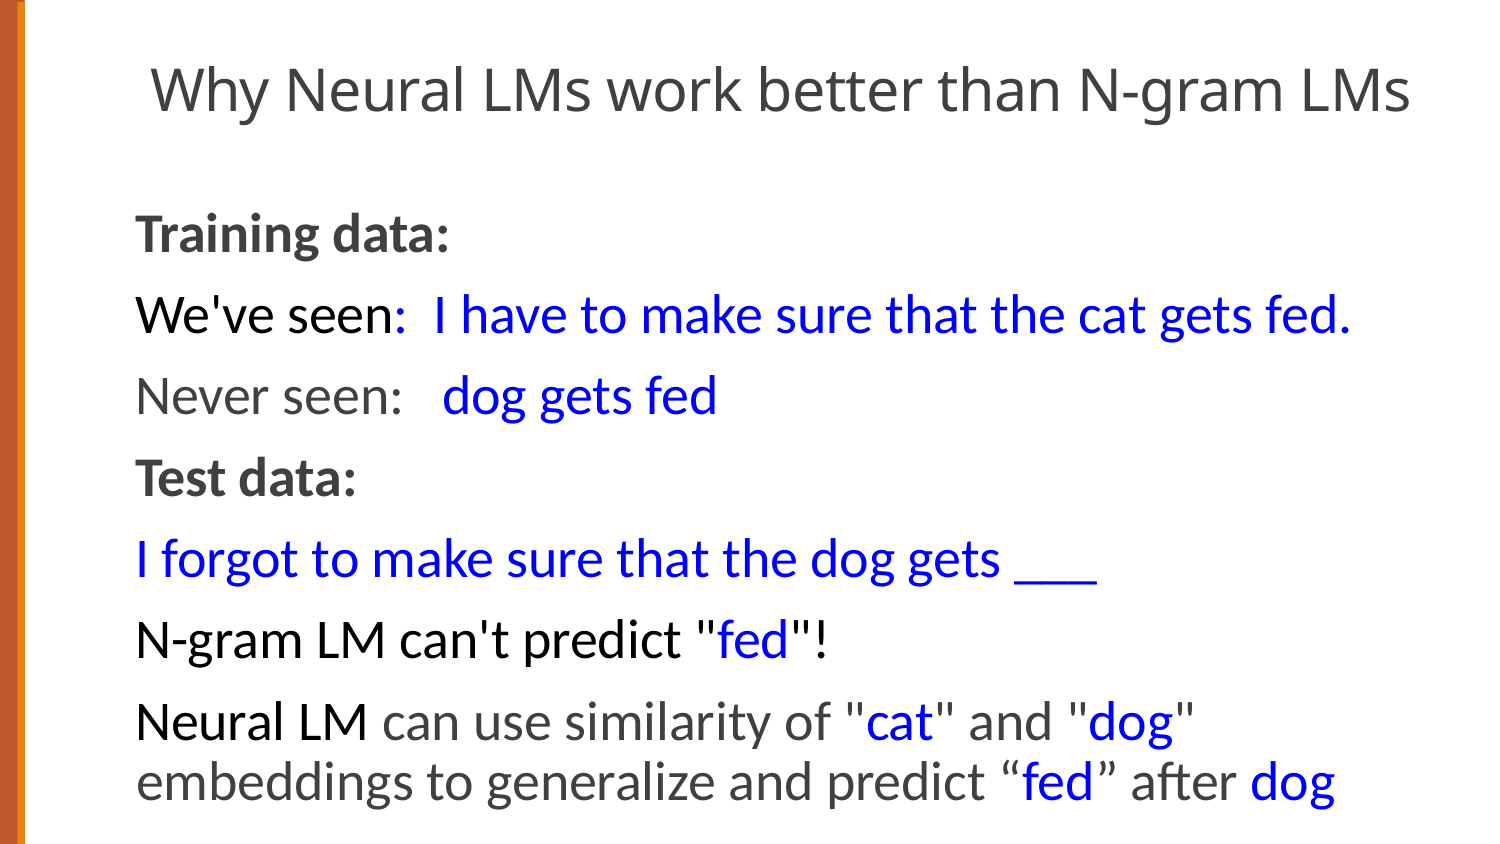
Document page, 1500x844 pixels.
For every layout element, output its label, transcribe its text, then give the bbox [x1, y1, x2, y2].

title Why Neural LMs work better than N-gram LMs [135, 19, 1438, 132]
list Training data: We've seen: I have to make sure that the cat gets fed. Never seen: dog gets fed Test data: I forgot to make sure that the dog gets ___ N-gram LM can't predict "fed"! Neural LM can use similarity of "cat" and "dog" embeddings to generalize and predict “fed” after dog [135, 196, 1472, 825]
